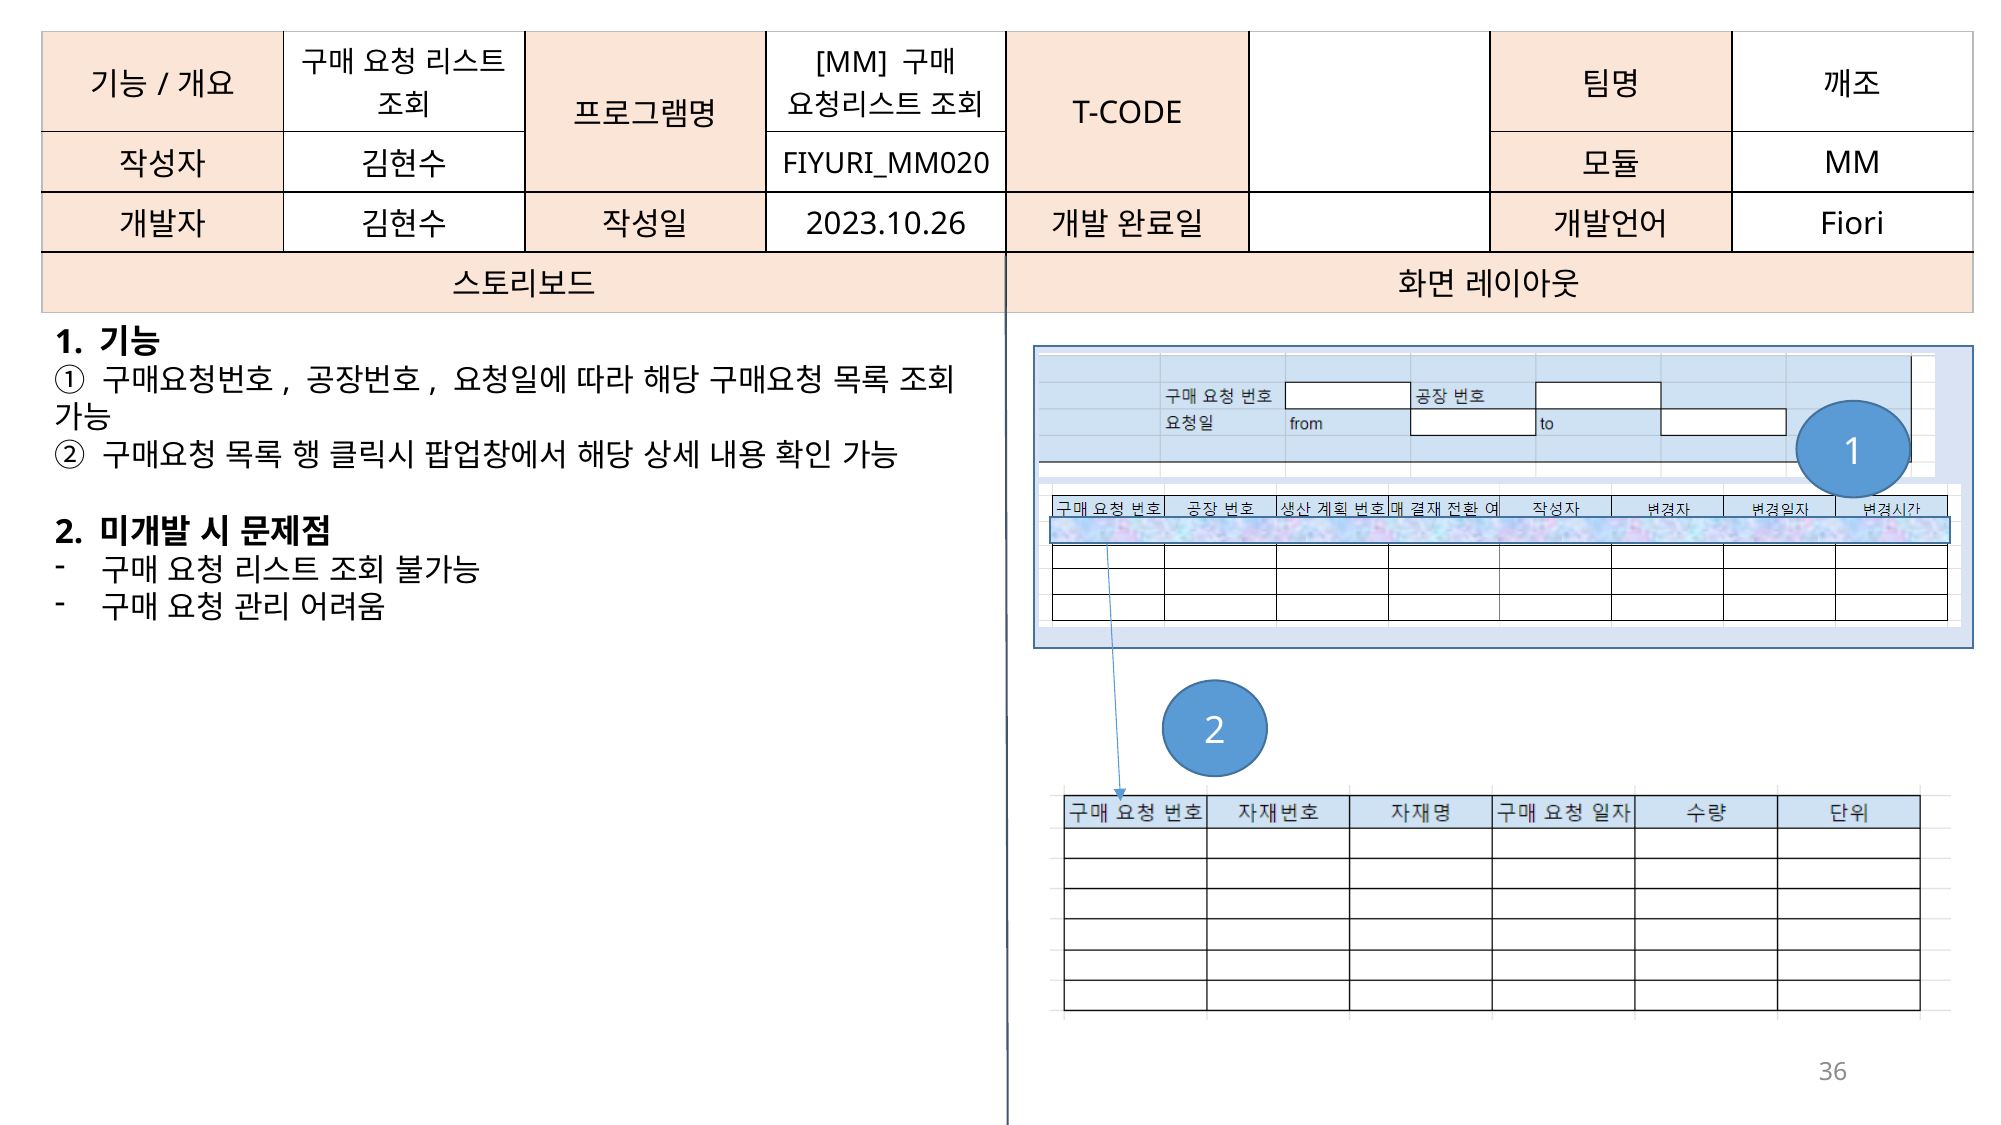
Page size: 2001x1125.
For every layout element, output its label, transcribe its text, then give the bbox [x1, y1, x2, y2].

table_header 기능/개요 [43, 32, 283, 131]
text_box 2 [1161, 679, 1269, 778]
table_cell 스토리보드 [43, 253, 1005, 312]
text_box 1. 기능 ① 구매요청번호, 공장번호, 요청일에 따라 해당 구매요청 목록 조회 가능 ② 구매요청 목록 행 클릭시 팝업창에서 해당 상세 내용 확인 가능 2. 미개발 시 문제점 구매 요청 리스트 조회 불가능 구매 요청 관리 어려움 [40, 312, 975, 633]
table_cell FIYURI_MM020 [767, 132, 1005, 191]
table_cell 김현수 [284, 132, 524, 191]
table_cell 개발 완료일 [1007, 193, 1248, 251]
text_box [1033, 345, 1974, 649]
table_cell 모듈 [1491, 132, 1731, 191]
table_cell 화면 레이아웃 [1007, 253, 1972, 312]
picture [1039, 353, 1935, 477]
table_header 프로그램명 [526, 32, 765, 191]
table_cell 김현수 [284, 193, 524, 251]
table_cell 작성일 [526, 193, 765, 251]
table_cell 개발언어 [1491, 193, 1731, 251]
slide_number 36 [1412, 1042, 1863, 1103]
picture [1039, 484, 1961, 627]
table_header 팀명 [1491, 32, 1731, 131]
table_header [1250, 32, 1489, 191]
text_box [1106, 534, 1121, 802]
text_box 1 [1805, 477, 1902, 484]
table_cell 개발자 [43, 193, 283, 251]
table_header 구매 요청 리스트 조회 [284, 32, 524, 131]
table_cell 2023.10.26 [767, 193, 1005, 251]
table_cell [1250, 193, 1489, 251]
table_header [MM] 구매 요청리스트 조회 [767, 32, 1005, 131]
table_cell Fiori [1733, 193, 1972, 251]
table_header 깨조 [1733, 32, 1972, 131]
picture [1049, 785, 1951, 1020]
table_cell MM [1733, 132, 1972, 191]
table_header T-CODE [1007, 32, 1248, 191]
table_cell 작성자 [43, 132, 283, 191]
